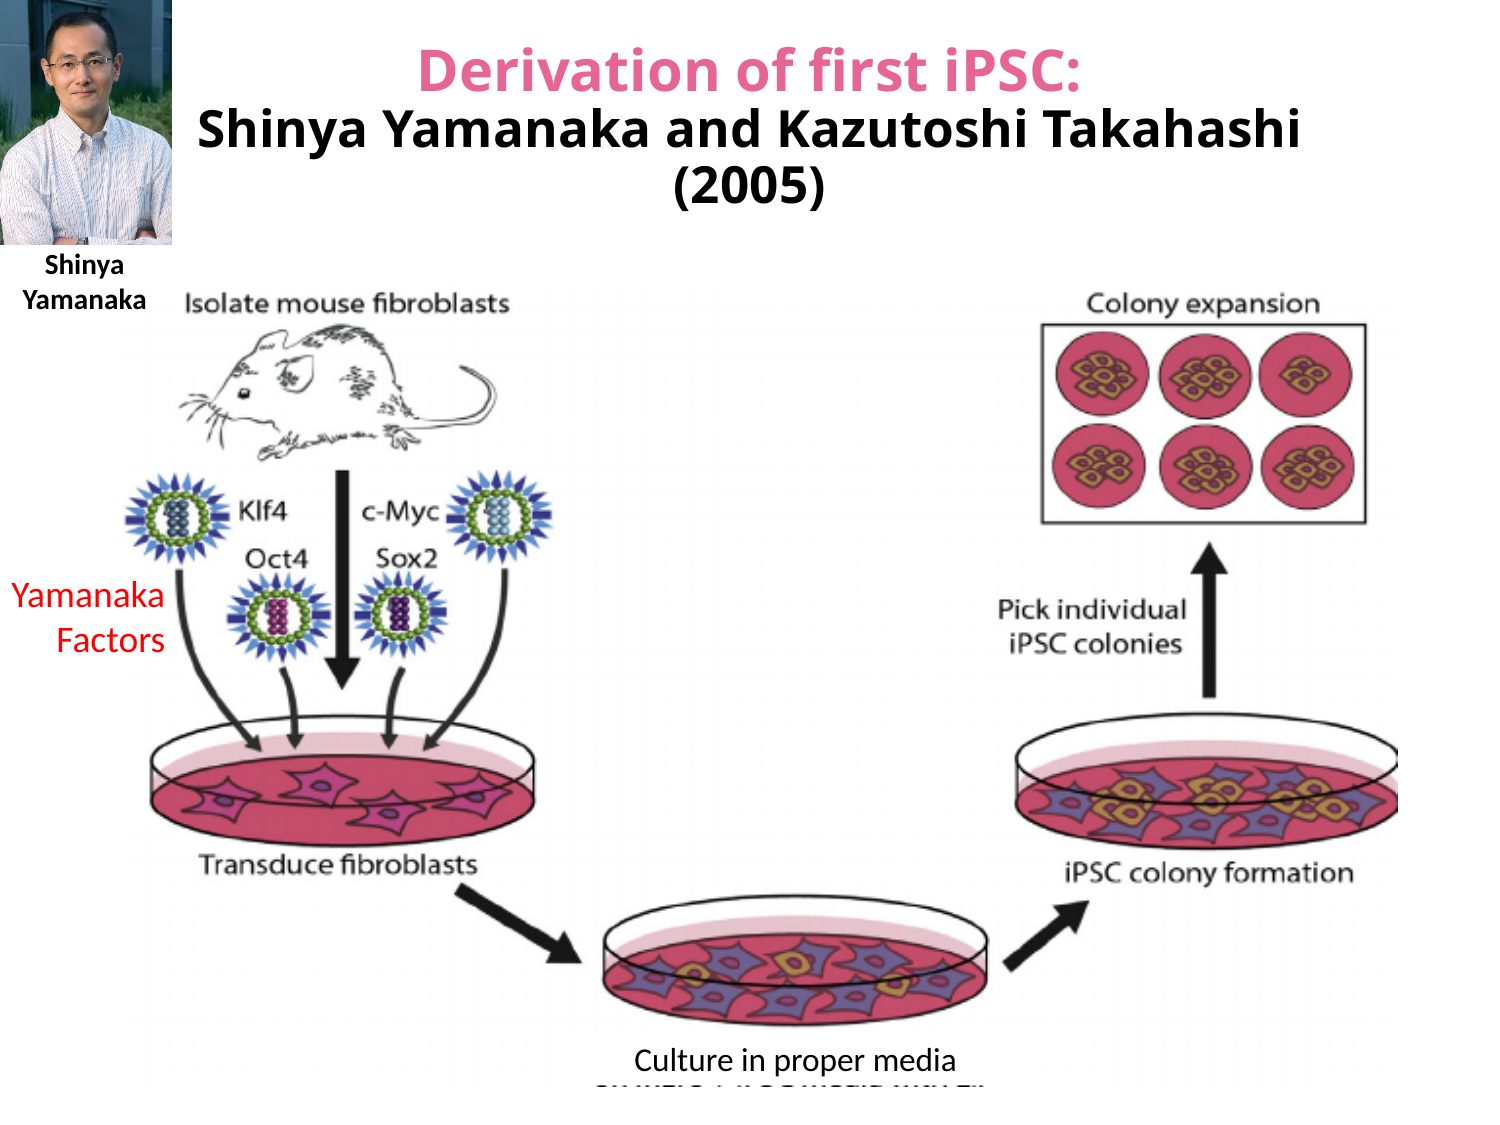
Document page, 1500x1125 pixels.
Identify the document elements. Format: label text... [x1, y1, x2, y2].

title Derivation of first iPSC: Shinya Yamanaka and Kazutoshi Takahashi (2005) [172, 33, 1397, 223]
picture [0, 0, 172, 245]
text_box Yamanaka Factors [0, 562, 121, 668]
text_box Shinya Yamanaka [0, 245, 170, 323]
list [121, 285, 1398, 1087]
